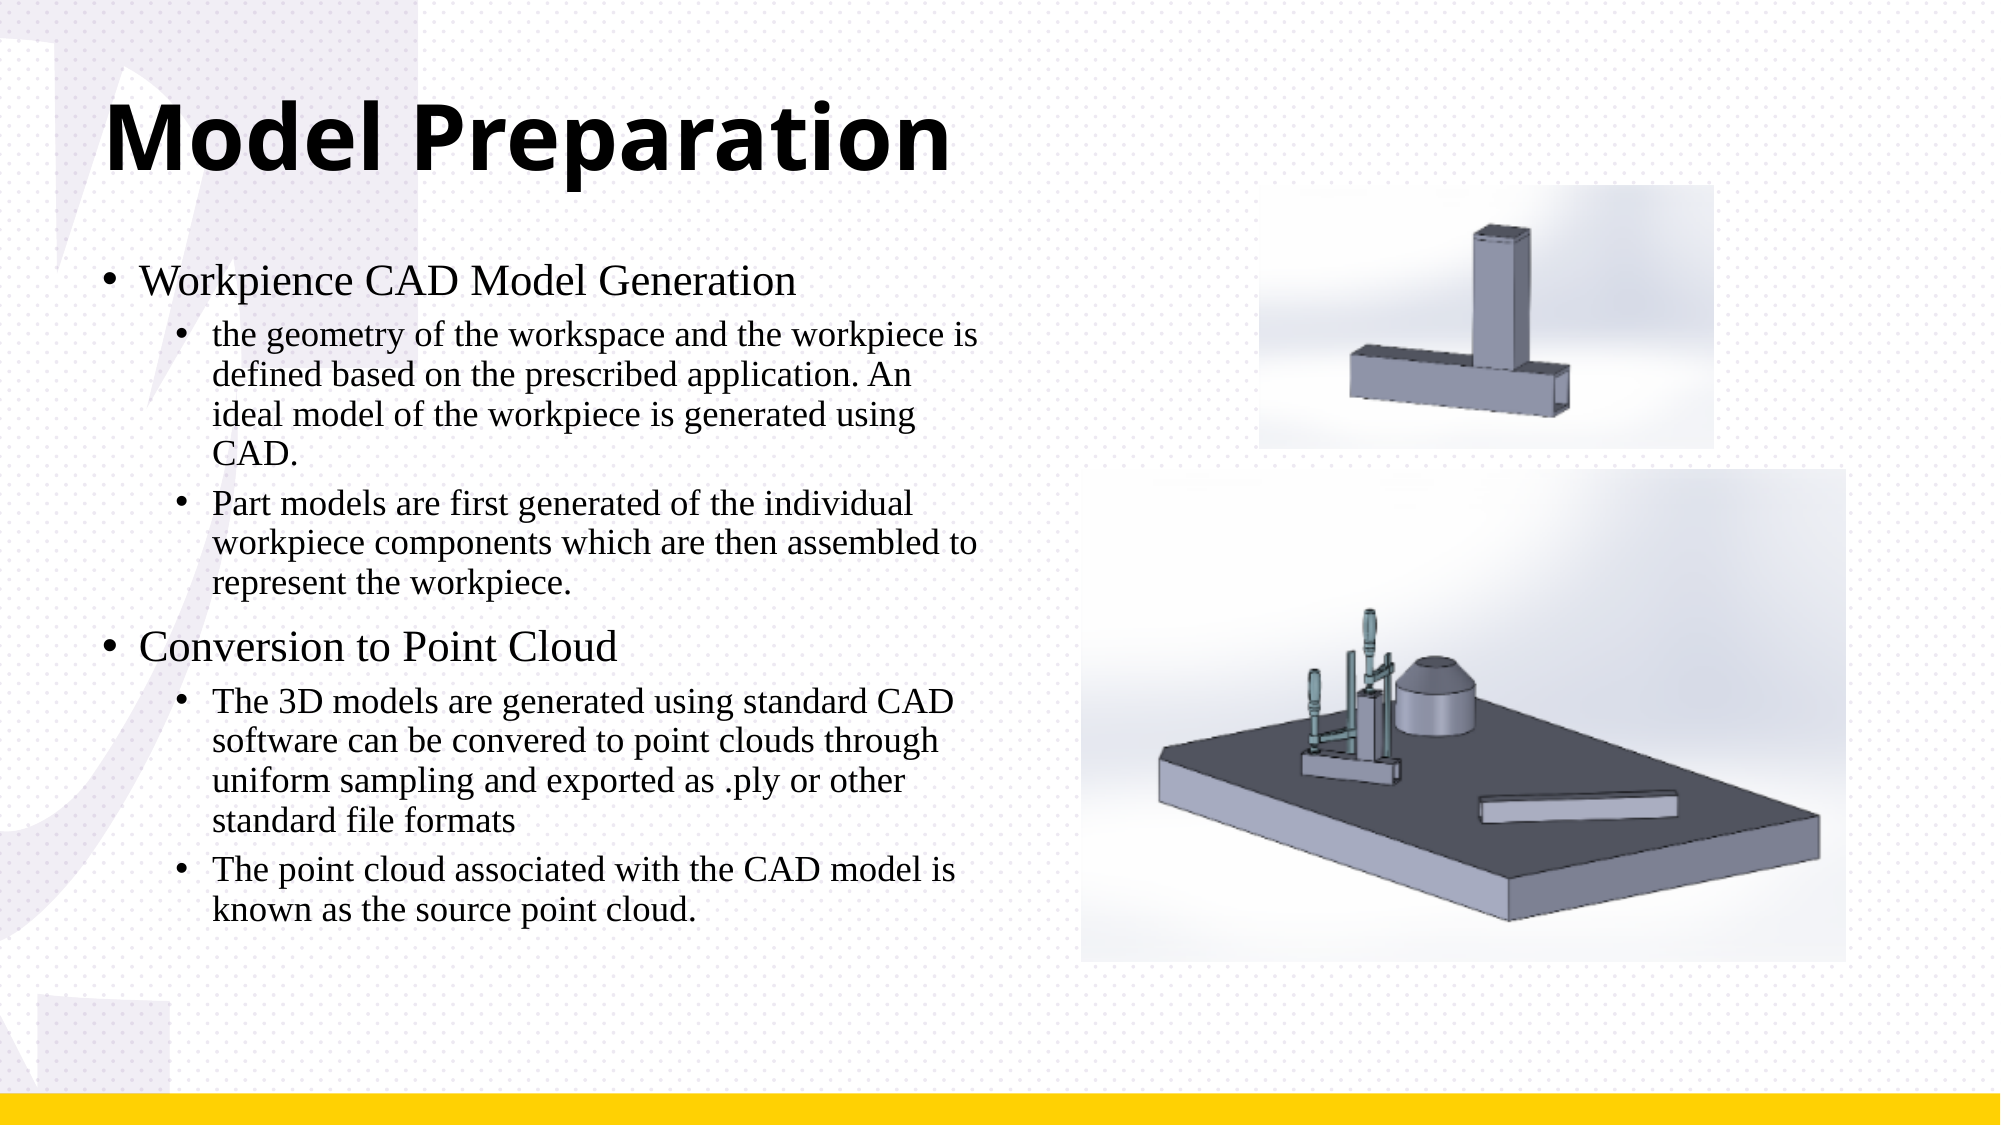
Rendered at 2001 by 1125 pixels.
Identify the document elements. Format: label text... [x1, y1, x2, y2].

picture [0, 0, 2001, 1125]
title Model Preparation [86, 31, 1325, 249]
text_box Workpience CAD Model Generation the geometry of the workspace and the workpiece is defined based on the prescribed application. An ideal model of the workpiece is generated using CAD. Part models are first generated of the individual workpiece components which are then assembled to represent the workpiece. Conversion to Point Cloud The 3D models are generated using standard CAD software can be convered to point clouds through uniform sampling and exported as .ply or other standard file formats The point cloud associated with the CAD model is known as the source point cloud. [86, 249, 999, 941]
